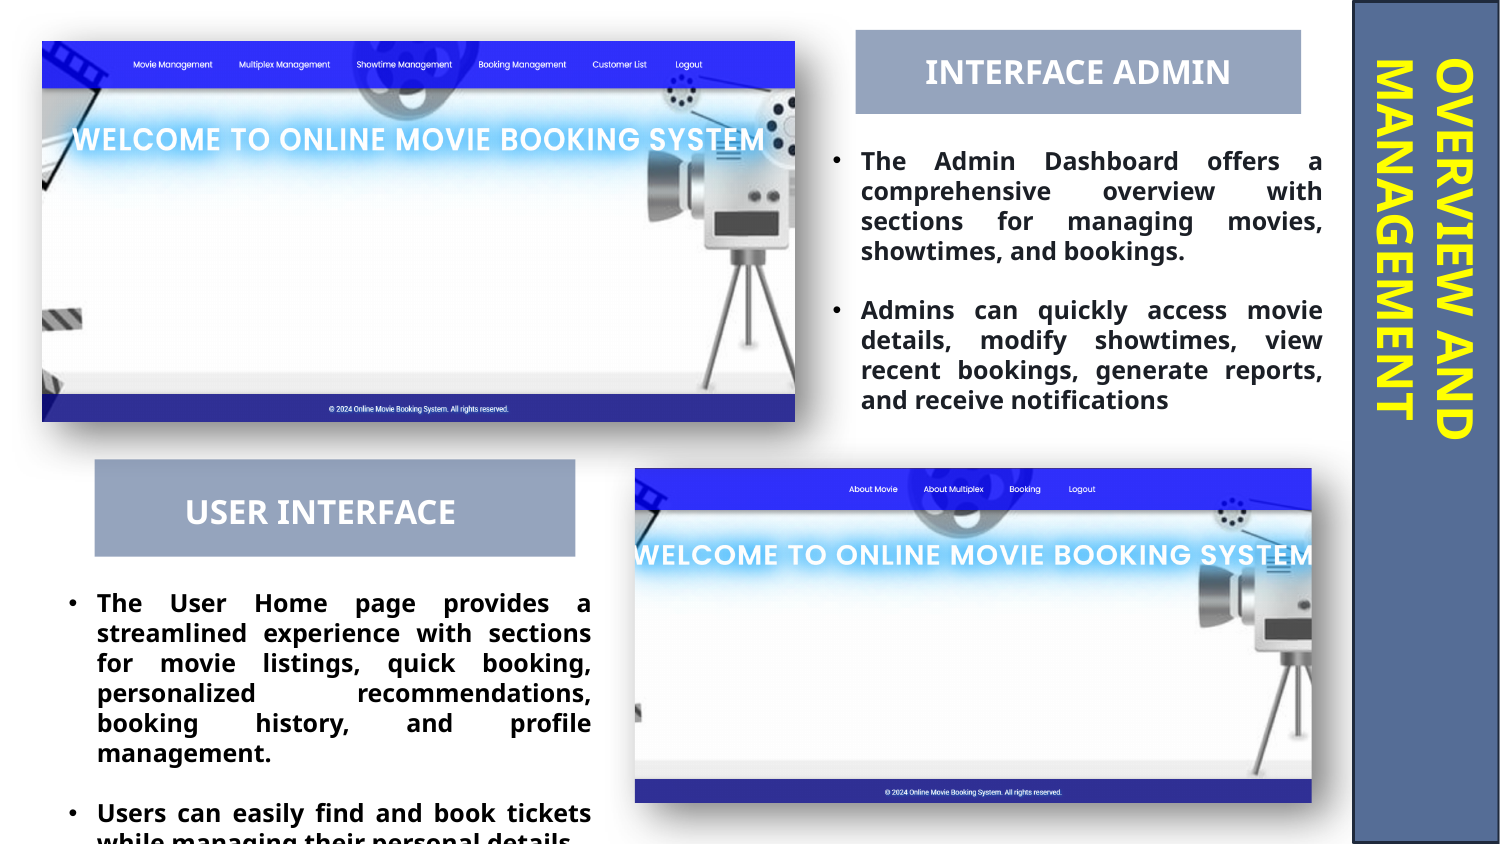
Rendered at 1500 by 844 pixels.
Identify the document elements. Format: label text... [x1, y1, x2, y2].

picture [634, 468, 1312, 803]
title USER INTERFACE [67, 459, 513, 546]
text_box [94, 459, 576, 557]
picture [41, 40, 795, 422]
title INTERFACE ADMIN [886, 23, 1272, 106]
text_box The Admin Dashboard offers a comprehensive overview with sections for managing movies, showtimes, and bookings. Admins can quickly access movie details, modify showtimes, view recent bookings, generate reports, and receive notifications [817, 137, 1339, 422]
subtitle The User Home page provides a streamlined experience with sections for movie listings, quick booking, personalized recommendations, booking history, and profile management. Users can easily find and book tickets while managing their personal details. [53, 573, 608, 777]
text_box [855, 29, 1302, 114]
picture [1351, 0, 1500, 844]
